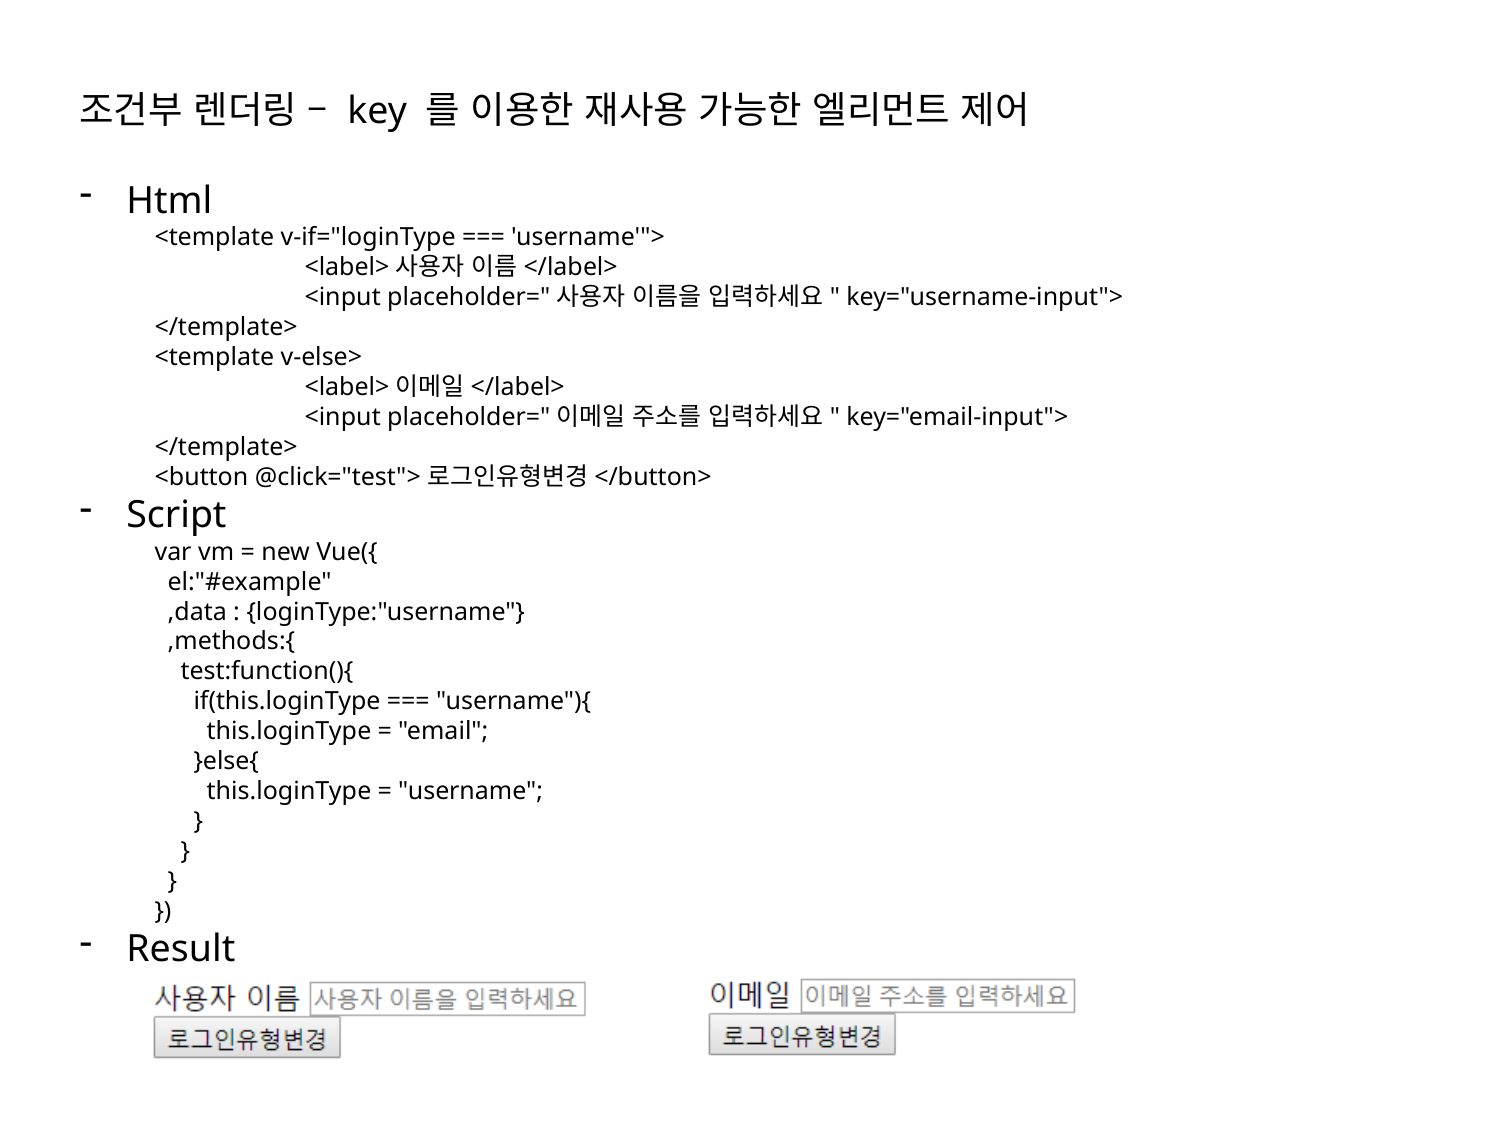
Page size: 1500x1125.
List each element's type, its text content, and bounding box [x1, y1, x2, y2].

picture [702, 956, 1156, 1089]
picture [147, 966, 598, 1089]
text_box 조건부 렌더링 – key 를 이용한 재사용 가능한 엘리먼트 제어 Html <template v-if="loginType === 'username'"> <label>사용자 이름</label> <input placeholder="사용자 이름을 입력하세요" key="username-input"> </template> <template v-else> <label>이메일</label> <input placeholder="이메일 주소를 입력하세요" key="email-input"> </template> <button @click="test">로그인유형변경</button> Script var vm = new Vue({ el:"#example" ,data : {loginType:"username"} ,methods:{ test:function(){ if(this.loginType === "username"){ this.loginType = "email"; }else{ this.loginType = "username"; } } } }) Result [64, 78, 1459, 1017]
